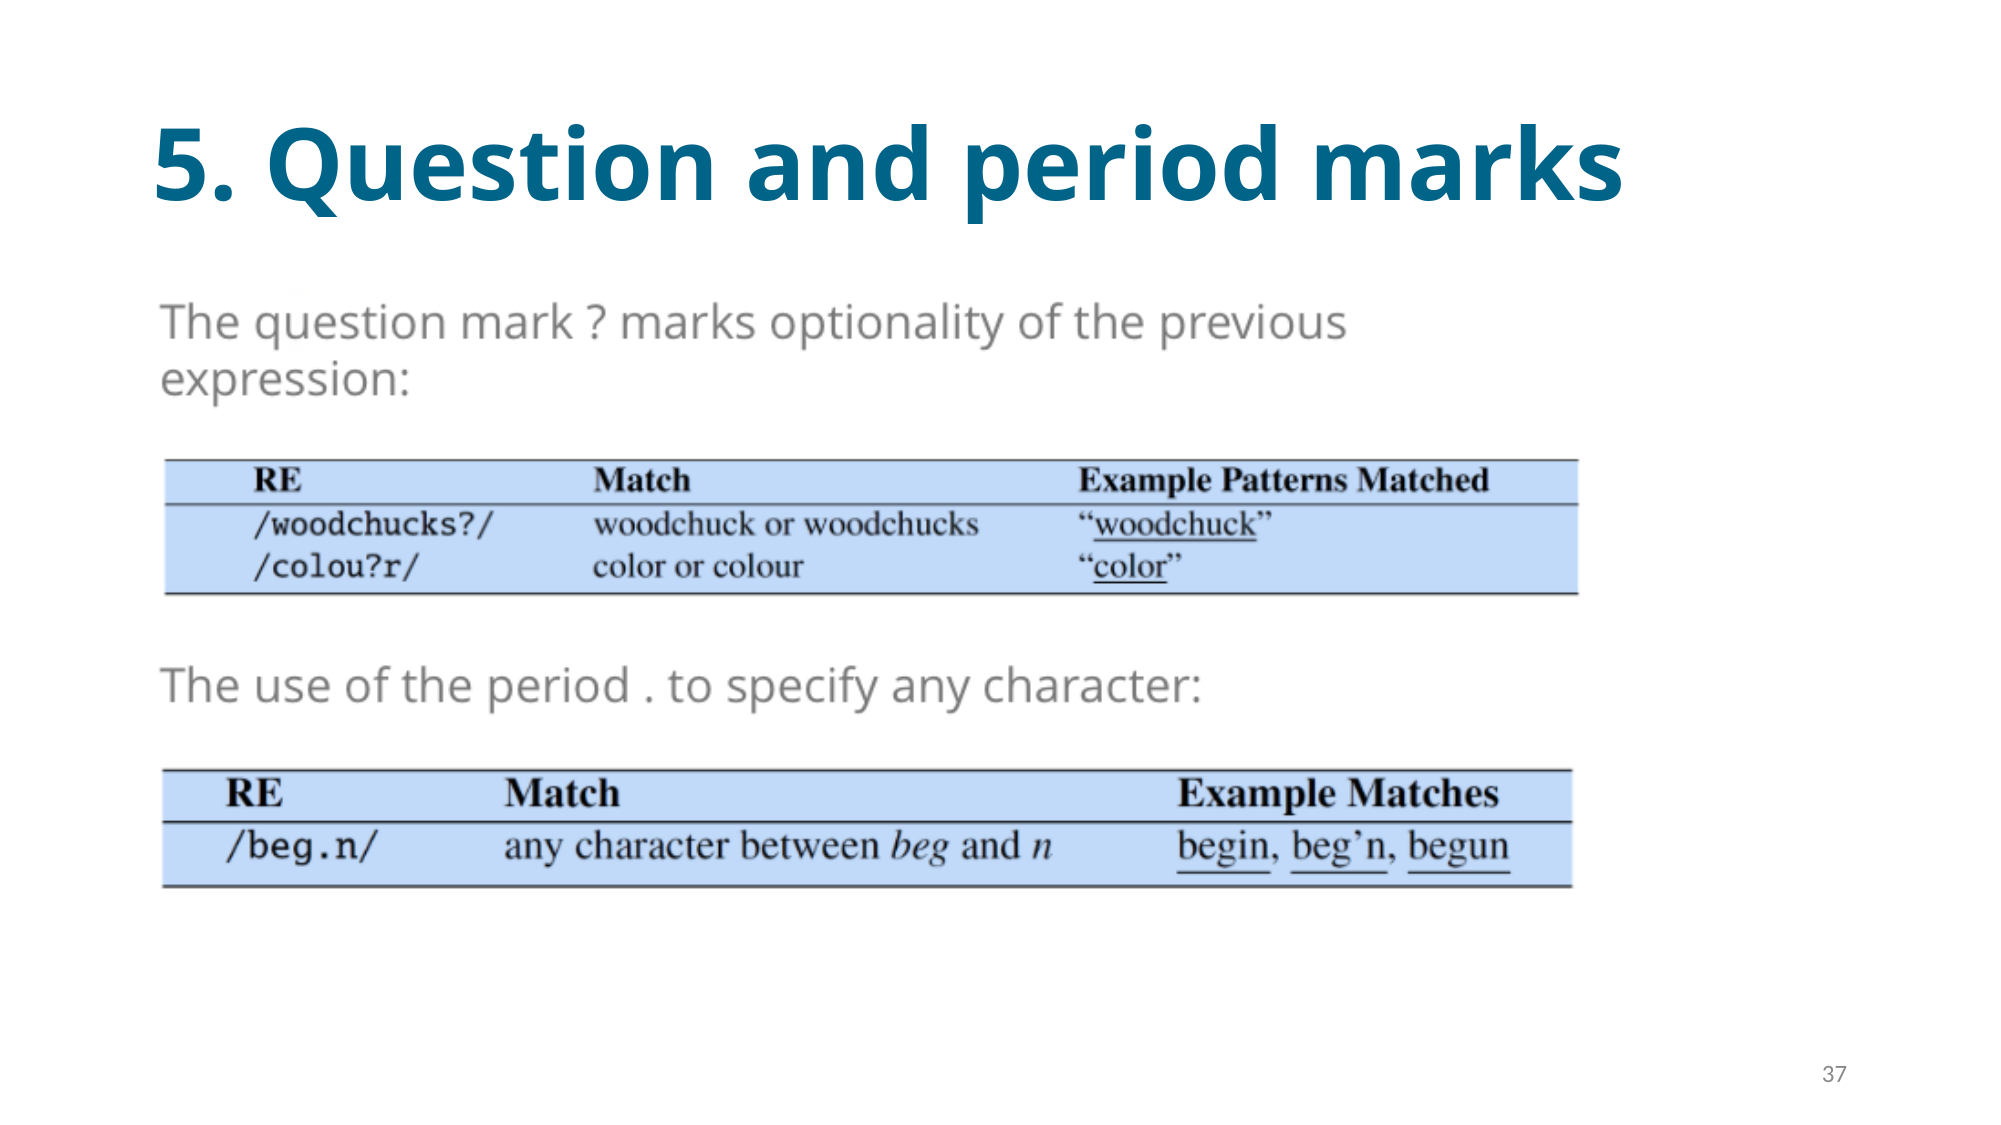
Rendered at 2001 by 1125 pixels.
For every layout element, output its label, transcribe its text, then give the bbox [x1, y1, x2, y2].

slide_number 37 [1412, 1042, 1863, 1103]
picture [137, 277, 1631, 949]
title 5. Question and period marks [137, 59, 1863, 278]
